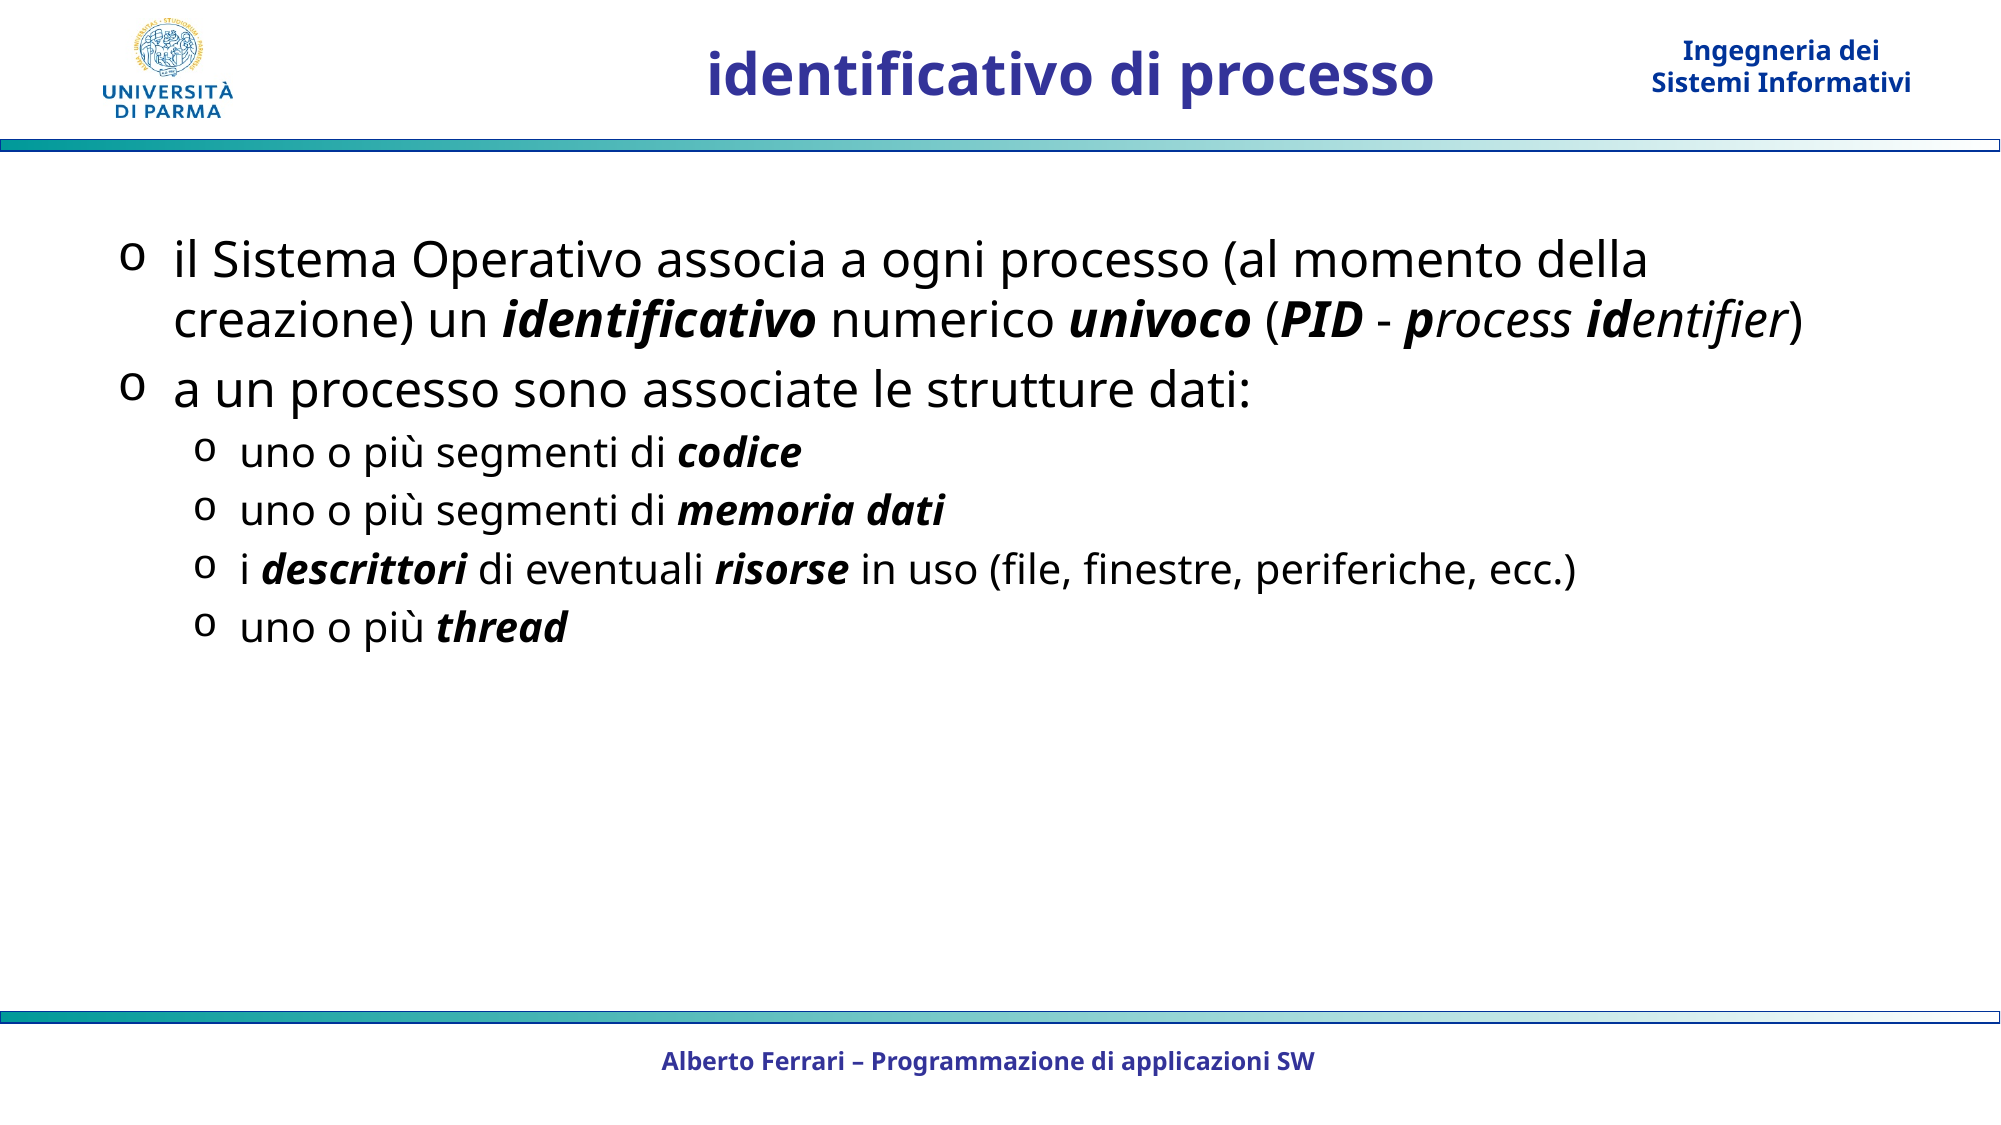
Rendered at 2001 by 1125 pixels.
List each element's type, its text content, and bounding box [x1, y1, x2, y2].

picture [103, 18, 233, 118]
list il Sistema Operativo associa a ogni processo (al momento della creazione) un identificativo numerico univoco (PID - process identifier) a un processo sono associate le strutture dati: uno o più segmenti di codice uno o più segmenti di memoria dati i descrittori di eventuali risorse in uso (file, finestre, periferiche, ecc.) uno o più thread [102, 220, 1903, 963]
footer Alberto Ferrari – Programmazione di applicazioni SW [366, 1037, 1611, 1092]
title identificativo di processo [559, 19, 1583, 126]
